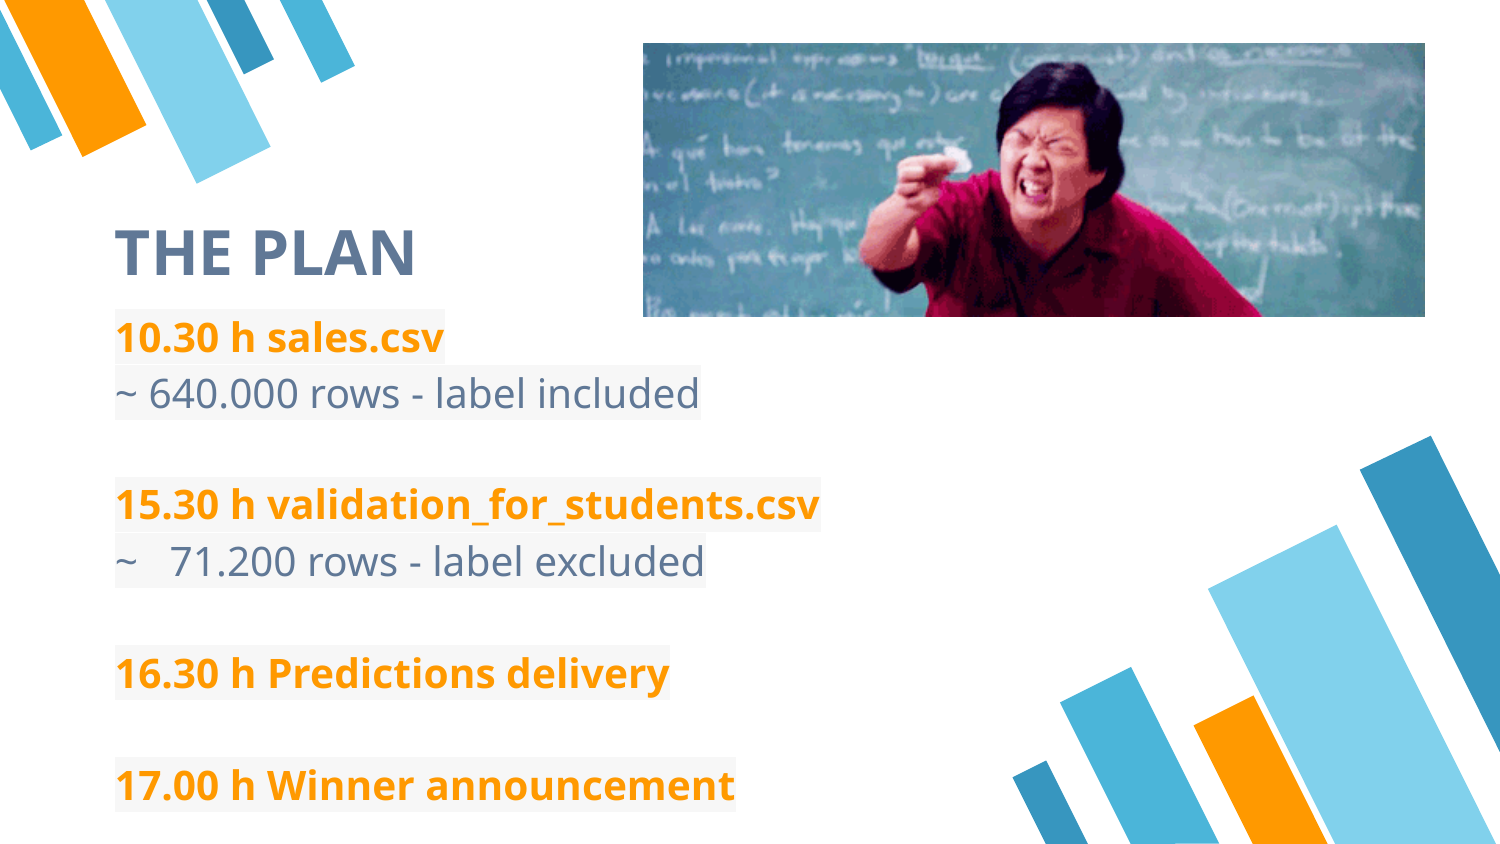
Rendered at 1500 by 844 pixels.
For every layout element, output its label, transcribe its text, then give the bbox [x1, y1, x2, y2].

picture [642, 42, 1425, 317]
title THE PLAN [100, 191, 637, 289]
list 10.30 h sales.csv ~ 640.000 rows - label included 15.30 h validation_for_students.csv ~ 71.200 rows - label excluded 16.30 h Predictions delivery 17.00 h Winner announcement [100, 289, 1045, 703]
